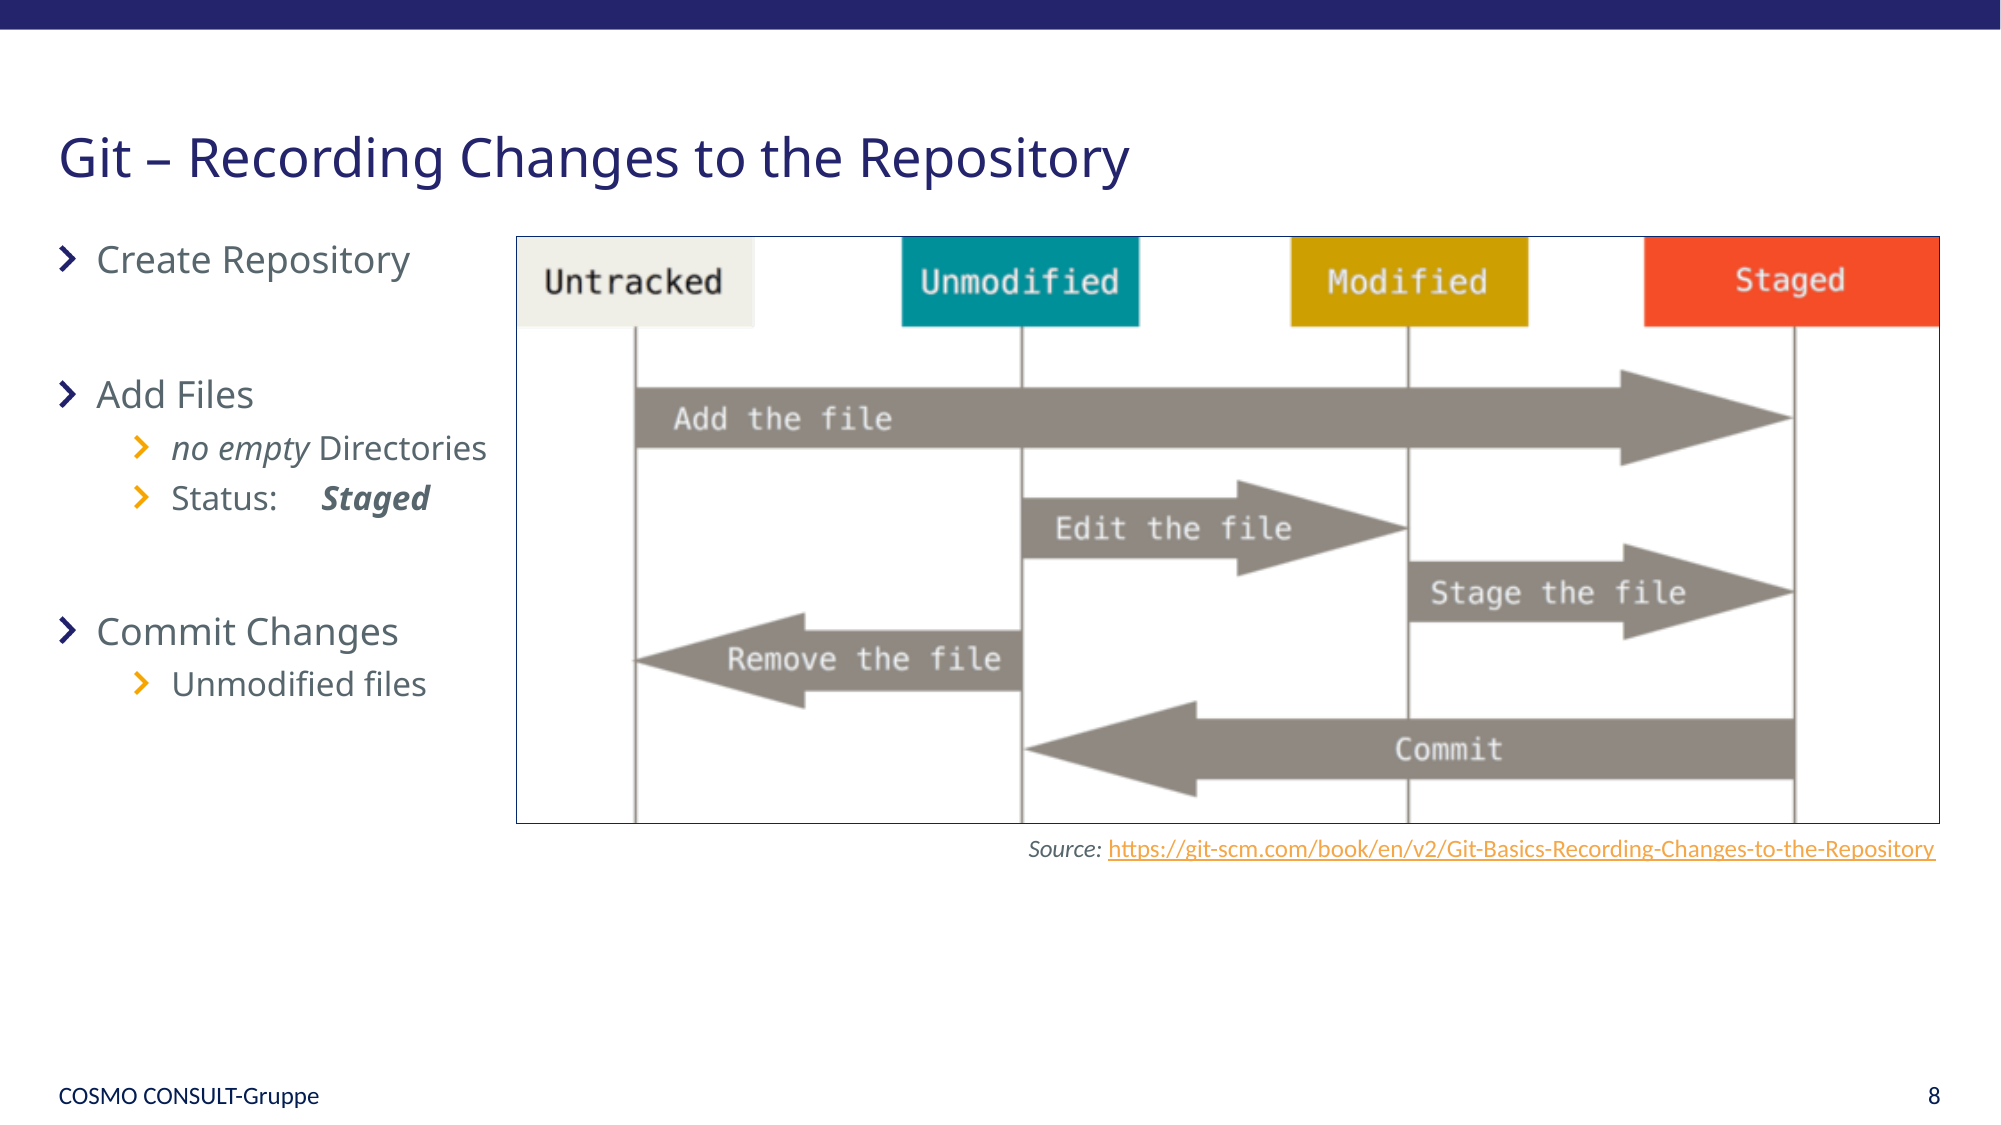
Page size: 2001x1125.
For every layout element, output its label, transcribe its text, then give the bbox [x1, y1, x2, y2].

picture [516, 236, 1940, 824]
picture [59, 616, 76, 644]
picture [134, 671, 149, 695]
text_box Source: https://git-scm.com/book/en/v2/Git-Basics-Recording-Changes-to-the-Repository [748, 825, 1951, 870]
picture [134, 485, 149, 509]
picture [59, 380, 76, 408]
list Create Repository Add Files no empty Directories Status: Staged Commit Changes Unmodified files [58, 235, 1941, 1040]
title Git – Recording Changes to the Repository [59, 59, 1940, 189]
picture [134, 435, 149, 459]
picture [59, 245, 76, 272]
